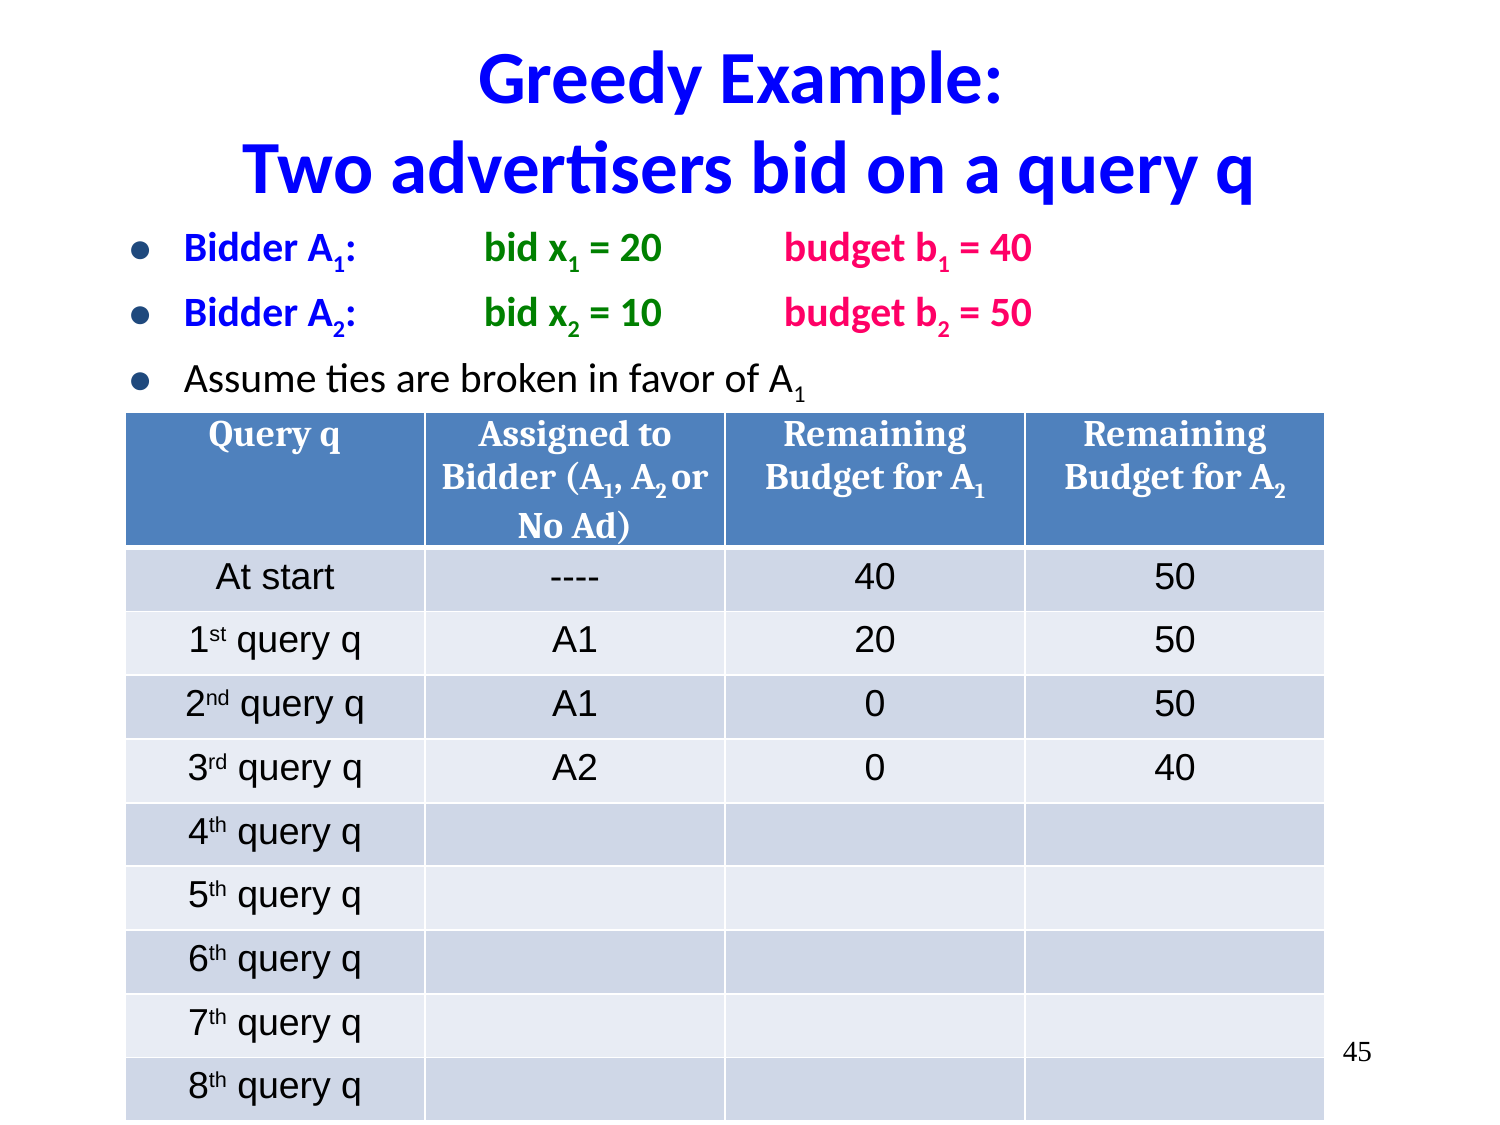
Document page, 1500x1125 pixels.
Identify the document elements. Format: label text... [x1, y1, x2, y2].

table_cell [726, 804, 1024, 865]
table_cell 1st query q [126, 612, 424, 674]
table_cell 20 [726, 612, 1024, 674]
table_cell A1 [426, 612, 724, 674]
table_cell [1026, 867, 1324, 929]
title Greedy Example: Two advertisers bid on a query q [112, 24, 1388, 212]
table_cell A2 [426, 740, 724, 802]
table_cell 40 [726, 550, 1024, 611]
table_cell 0 [726, 740, 1024, 802]
table_header Assigned to Bidder (A1, A2 or No Ad) [426, 413, 724, 545]
table_cell 6th query q [126, 931, 424, 993]
table_cell At start [126, 550, 424, 611]
table_cell 50 [1026, 676, 1324, 738]
table_cell [726, 1058, 1024, 1120]
table_cell 50 [1026, 550, 1324, 611]
table_cell [426, 804, 724, 865]
table_cell 40 [1026, 740, 1324, 802]
list Bidder A1: bid x1 = 20 budget b1 = 40 Bidder A2: bid x2 = 10 budget b2 = 50 Assume ties are broken in favor of A1 [112, 212, 1388, 413]
table_cell 50 [1026, 612, 1324, 674]
table_header Remaining Budget for A1 [726, 413, 1024, 545]
table_cell [426, 995, 724, 1057]
table_cell 4th query q [126, 804, 424, 865]
slide_number ‹#› [1326, 1025, 1388, 1100]
table_cell [1026, 804, 1324, 865]
table_header Remaining Budget for A2 [1026, 413, 1324, 545]
table_cell 2nd query q [126, 676, 424, 738]
table_cell 5th query q [126, 867, 424, 929]
table_cell [726, 867, 1024, 929]
table_cell [1026, 995, 1324, 1057]
table_cell 3rd query q [126, 740, 424, 802]
table_cell [726, 931, 1024, 993]
table_cell [1026, 1058, 1324, 1120]
table_header Query q [126, 413, 424, 545]
table_cell ---- [426, 550, 724, 611]
table_cell [1026, 931, 1324, 993]
table_cell A1 [426, 676, 724, 738]
table_cell [426, 931, 724, 993]
table_cell 7th query q [126, 995, 424, 1057]
table_cell [726, 995, 1024, 1057]
table_cell 8th query q [126, 1058, 424, 1120]
table_cell 0 [726, 676, 1024, 738]
table_cell [426, 1058, 724, 1120]
table_cell [426, 867, 724, 929]
